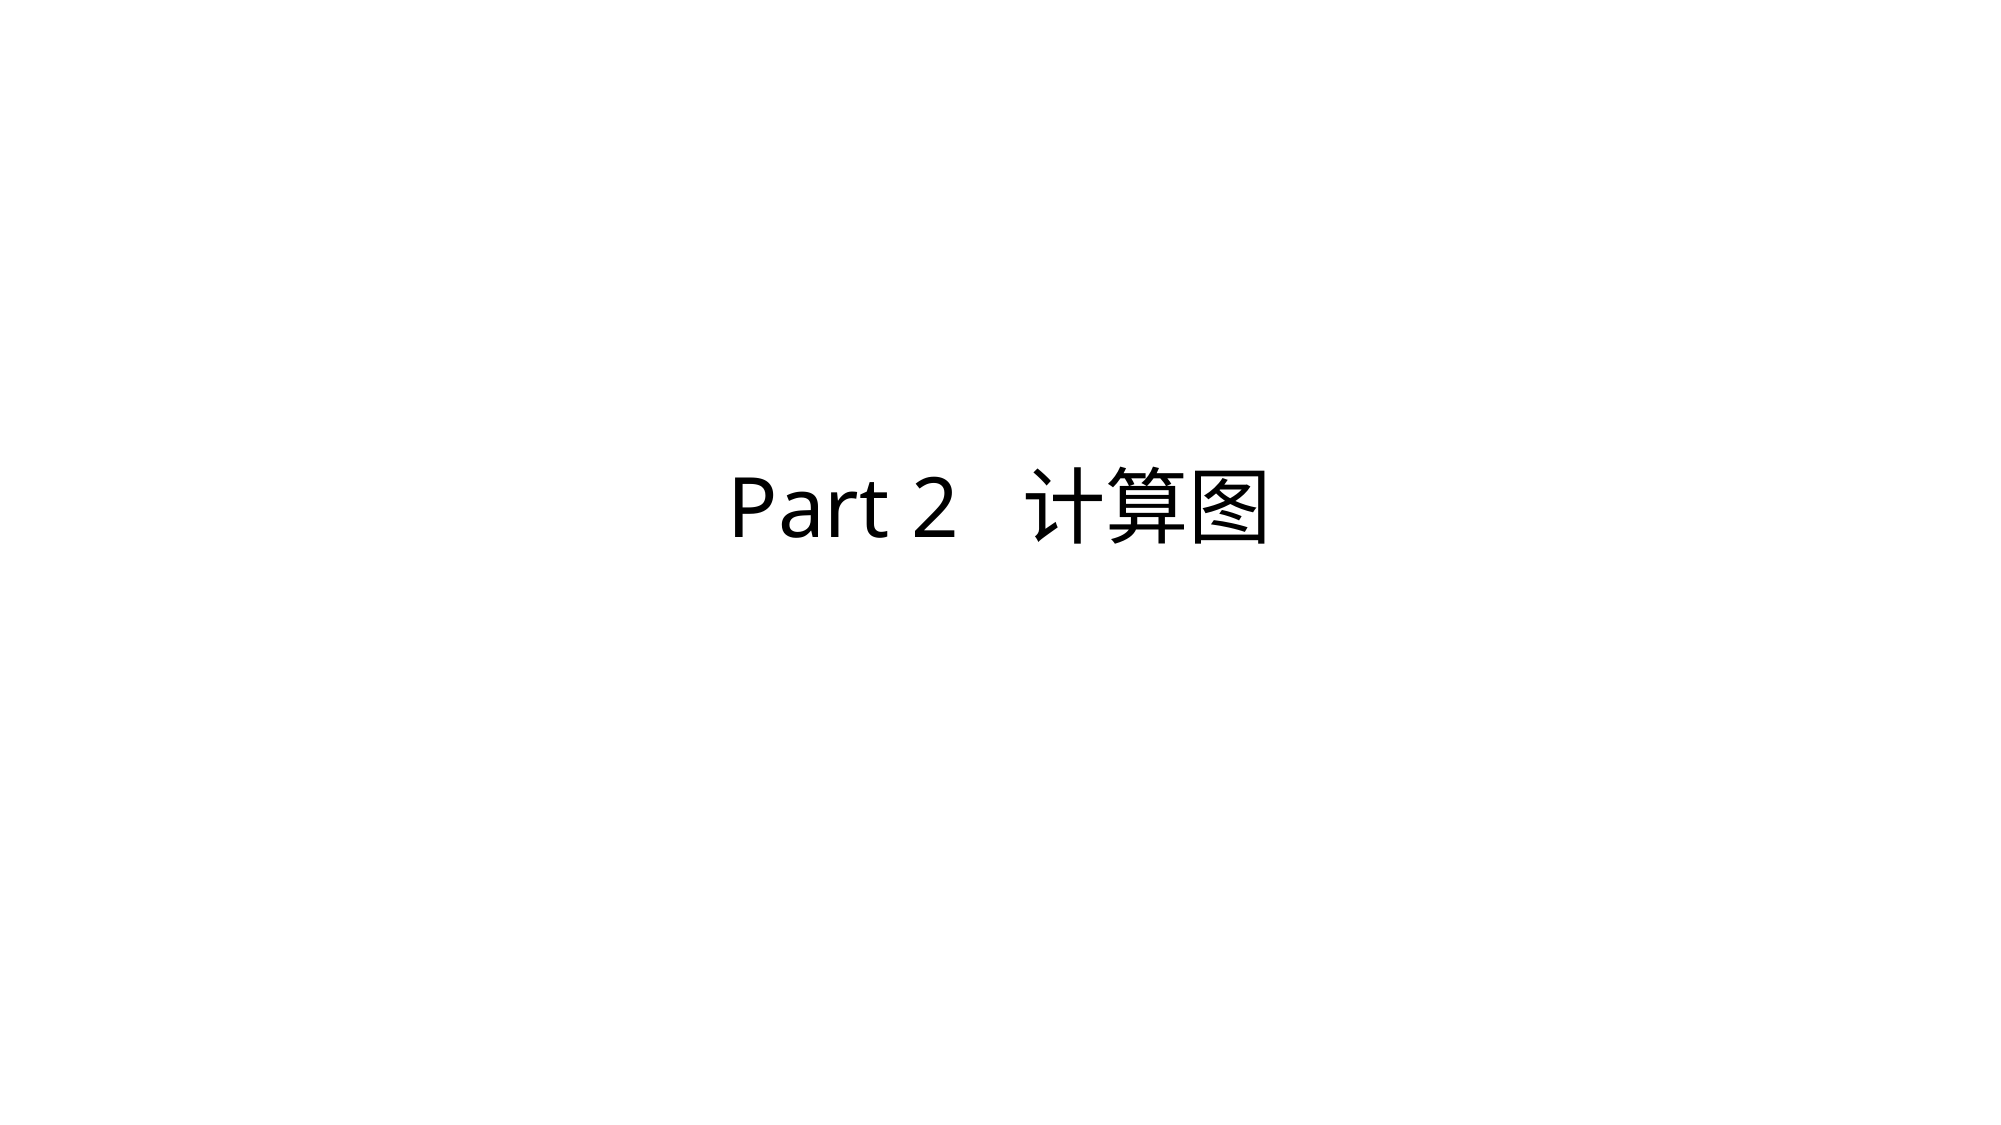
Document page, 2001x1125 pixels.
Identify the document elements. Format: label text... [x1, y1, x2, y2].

text_box Part 2 计算图 [246, 446, 1754, 562]
